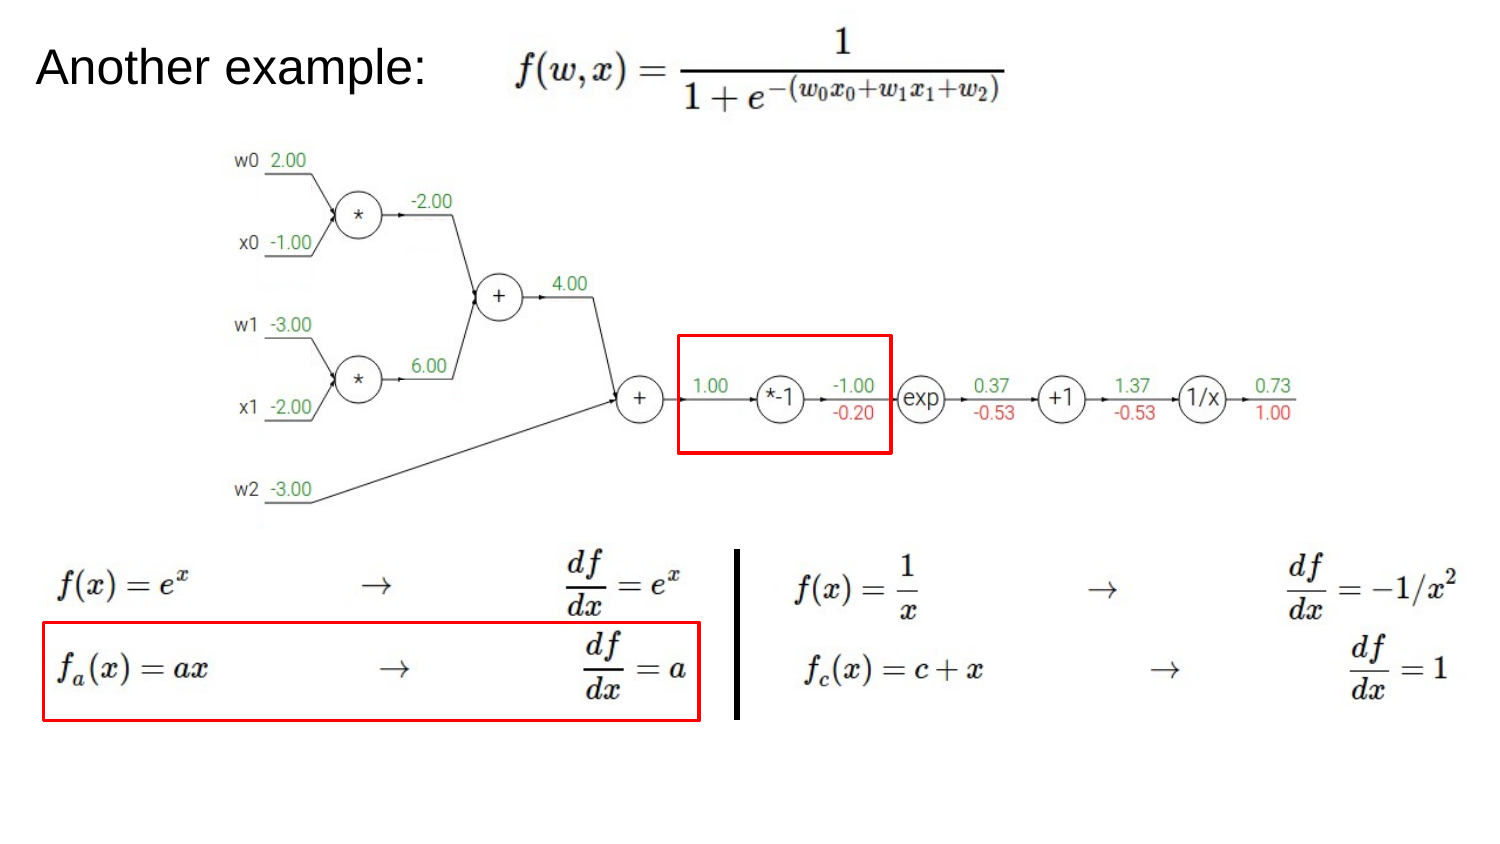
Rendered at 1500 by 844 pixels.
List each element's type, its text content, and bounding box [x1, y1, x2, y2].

picture [43, 542, 700, 707]
picture [506, 10, 1014, 129]
text_box Another example: [20, 19, 501, 84]
picture [219, 140, 1301, 530]
text_box [43, 713, 699, 721]
picture [774, 542, 1474, 707]
